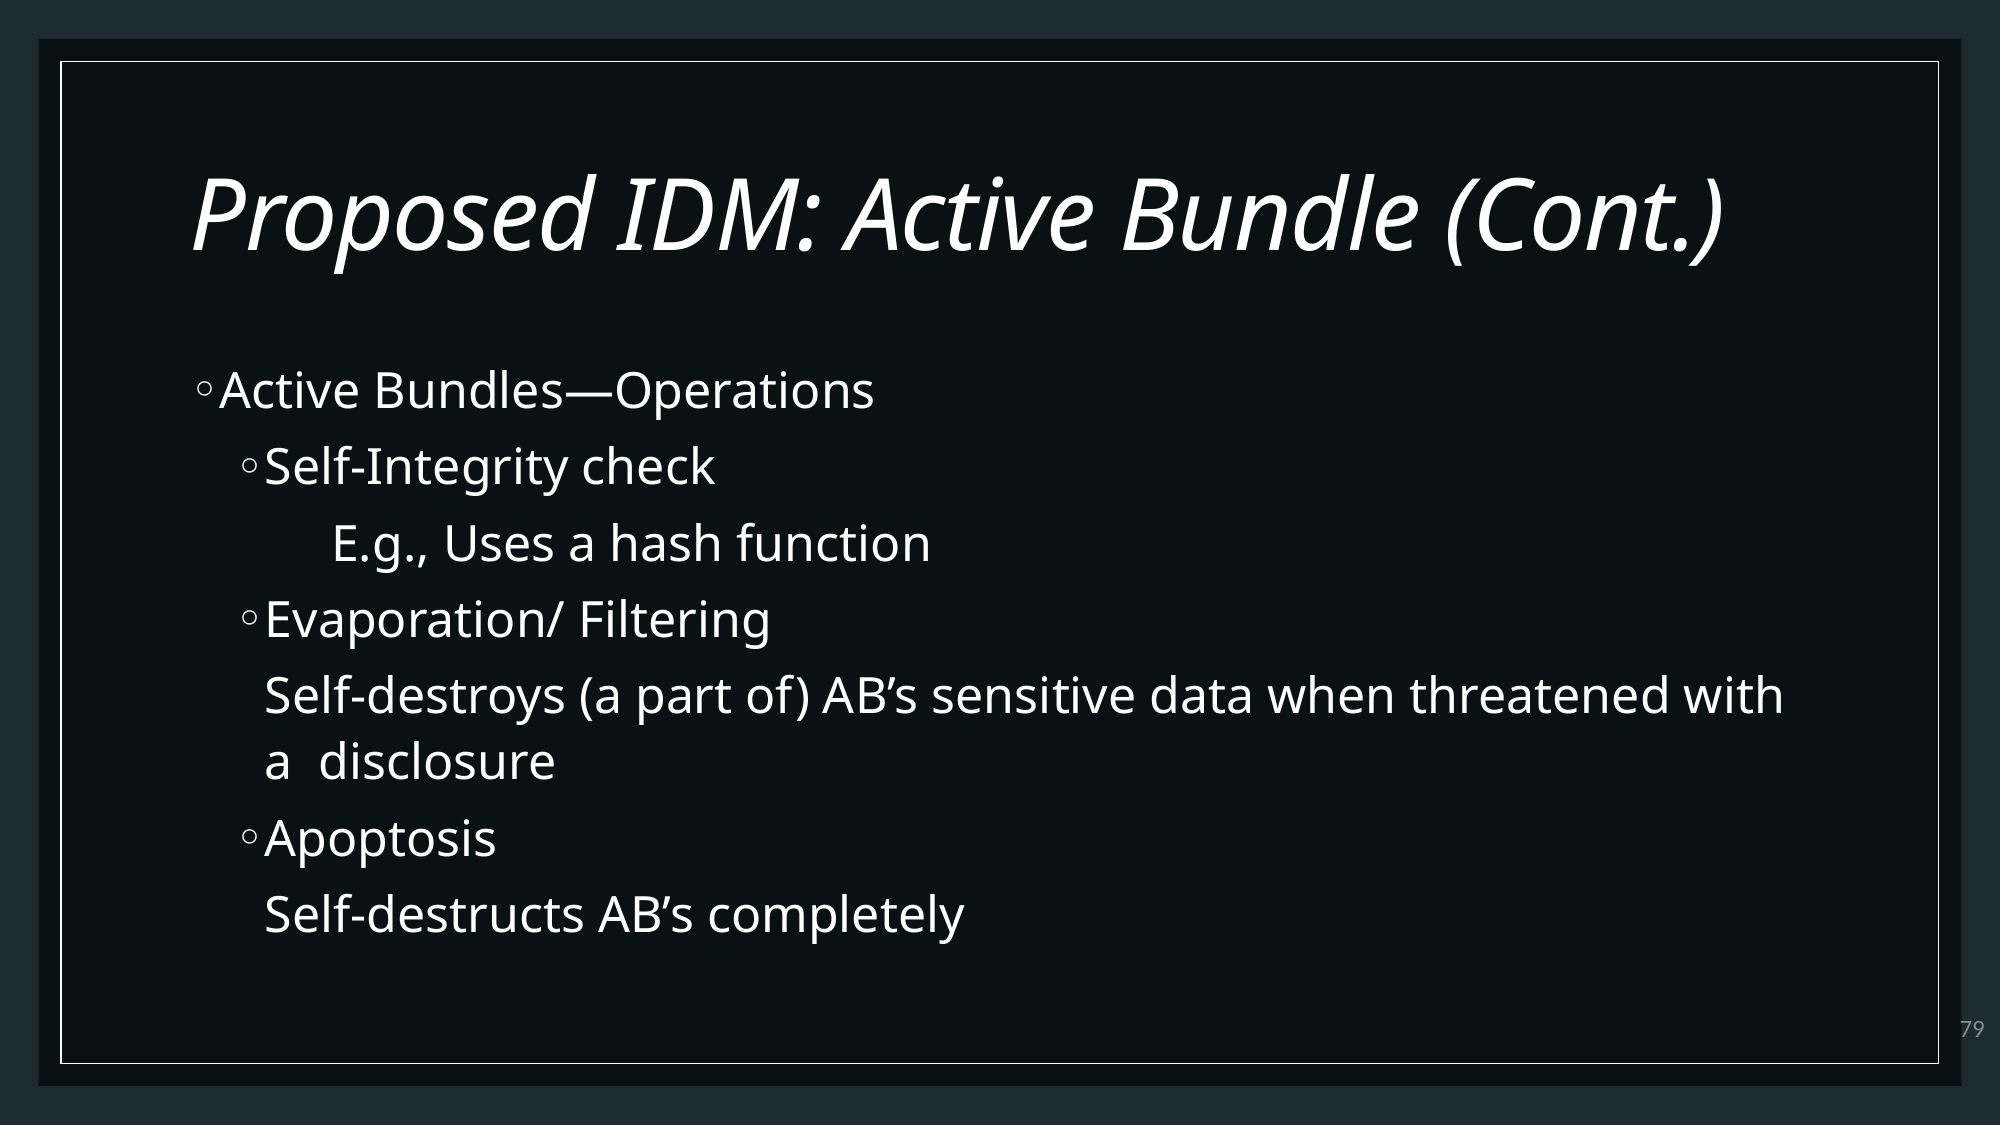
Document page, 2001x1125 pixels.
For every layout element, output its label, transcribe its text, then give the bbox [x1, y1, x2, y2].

title Proposed IDM: Active Bundle (Cont.) [174, 105, 1825, 331]
slide_number 79 [1525, 990, 2000, 1050]
list Active Bundles—Operations Self-Integrity check E.g., Uses a hash function Evaporation/ Filtering Self-destroys (a part of) AB’s sensitive data when threatened with a disclosure Apoptosis Self-destructs AB’s completely [174, 345, 1825, 977]
